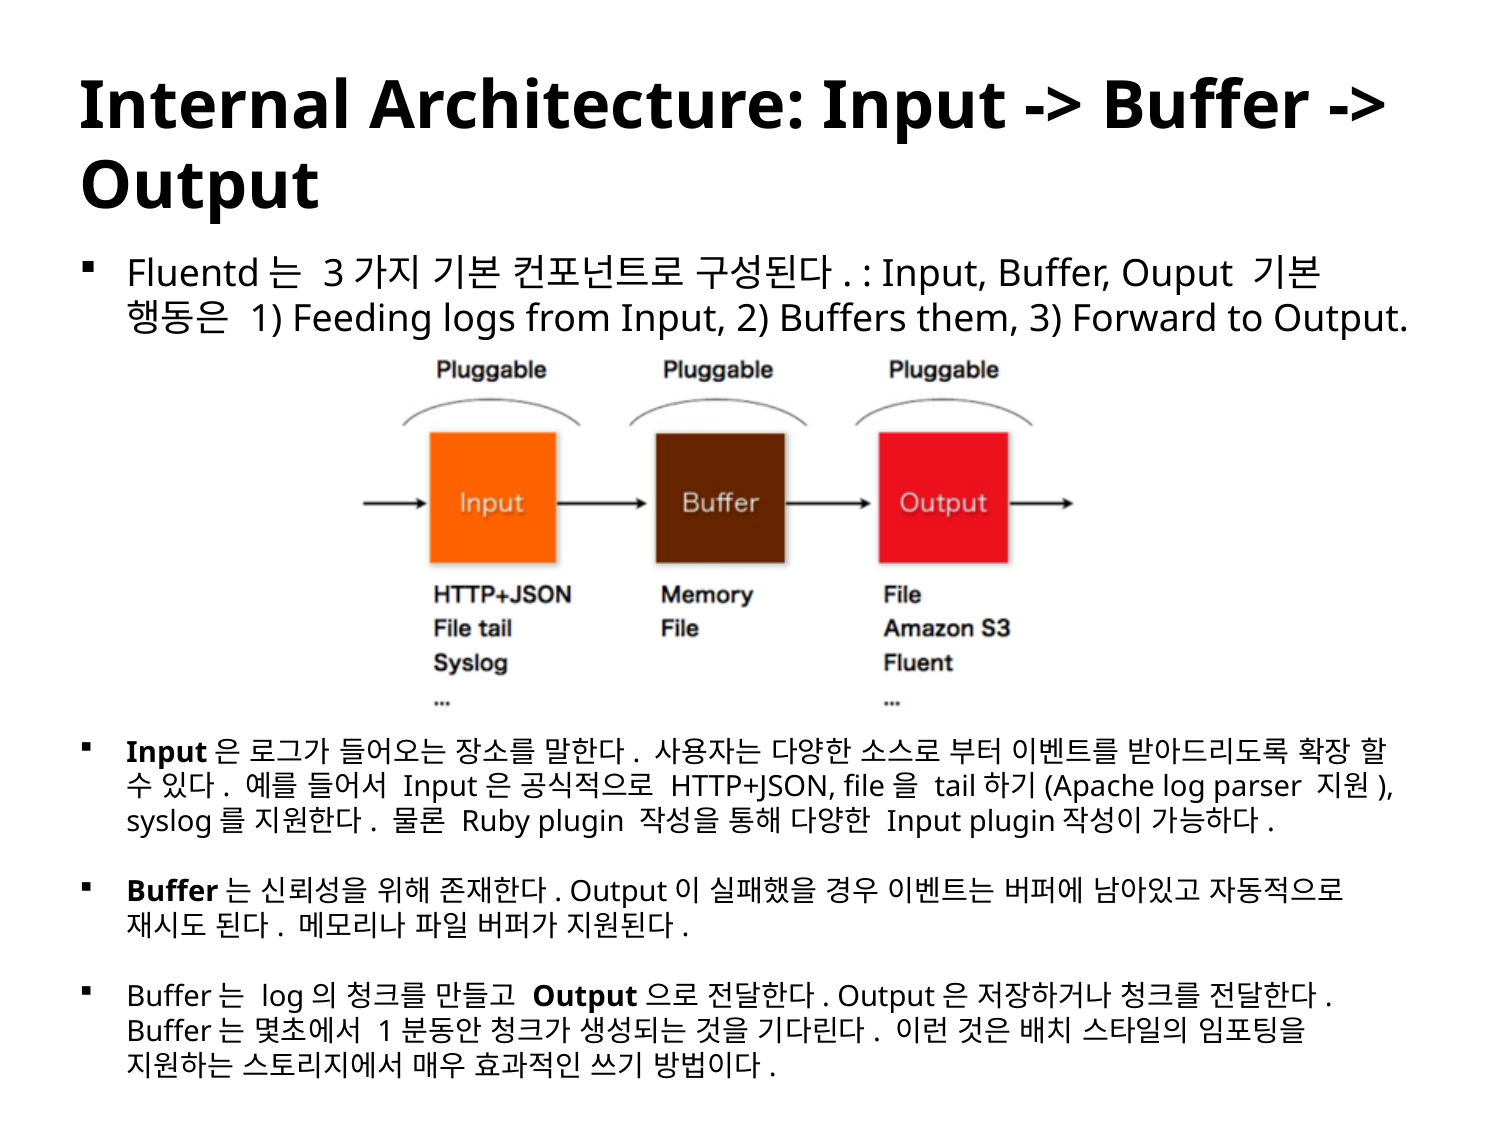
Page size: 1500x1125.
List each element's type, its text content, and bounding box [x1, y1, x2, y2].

text_box Internal Architecture: Input -> Buffer -> Output [64, 54, 1424, 230]
text_box Input은 로그가 들어오는 장소를 말한다. 사용자는 다양한 소스로 부터 이벤트를 받아드리도록 확장 할 수 있다. 예를 들어서 Input은 공식적으로 HTTP+JSON, file을 tail하기(Apache log parser 지원), syslog를 지원한다. 물론 Ruby plugin 작성을 통해 다양한 Input plugin작성이 가능하다. Buffer는 신뢰성을 위해 존재한다. Output이 실패했을 경우 이벤트는 버퍼에 남아있고 자동적으로 재시도 된다. 메모리나 파일 버퍼가 지원된다. Buffer는 log의 청크를 만들고 Output으로 전달한다. Output은 저장하거나 청크를 전달한다. Buffer는 몇초에서 1분동안 청크가 생성되는 것을 기다린다. 이런 것은 배치 스타일의 임포팅을 지원하는 스토리지에서 매우 효과적인 쓰기 방법이다. [64, 725, 1436, 1090]
text_box Fluentd는 3가지 기본 컨포넌트로 구성된다. : Input, Buffer, Ouput 기본 행동은 1) Feeding logs from Input, 2) Buffers them, 3) Forward to Output. [64, 242, 1436, 347]
picture [336, 349, 1119, 724]
